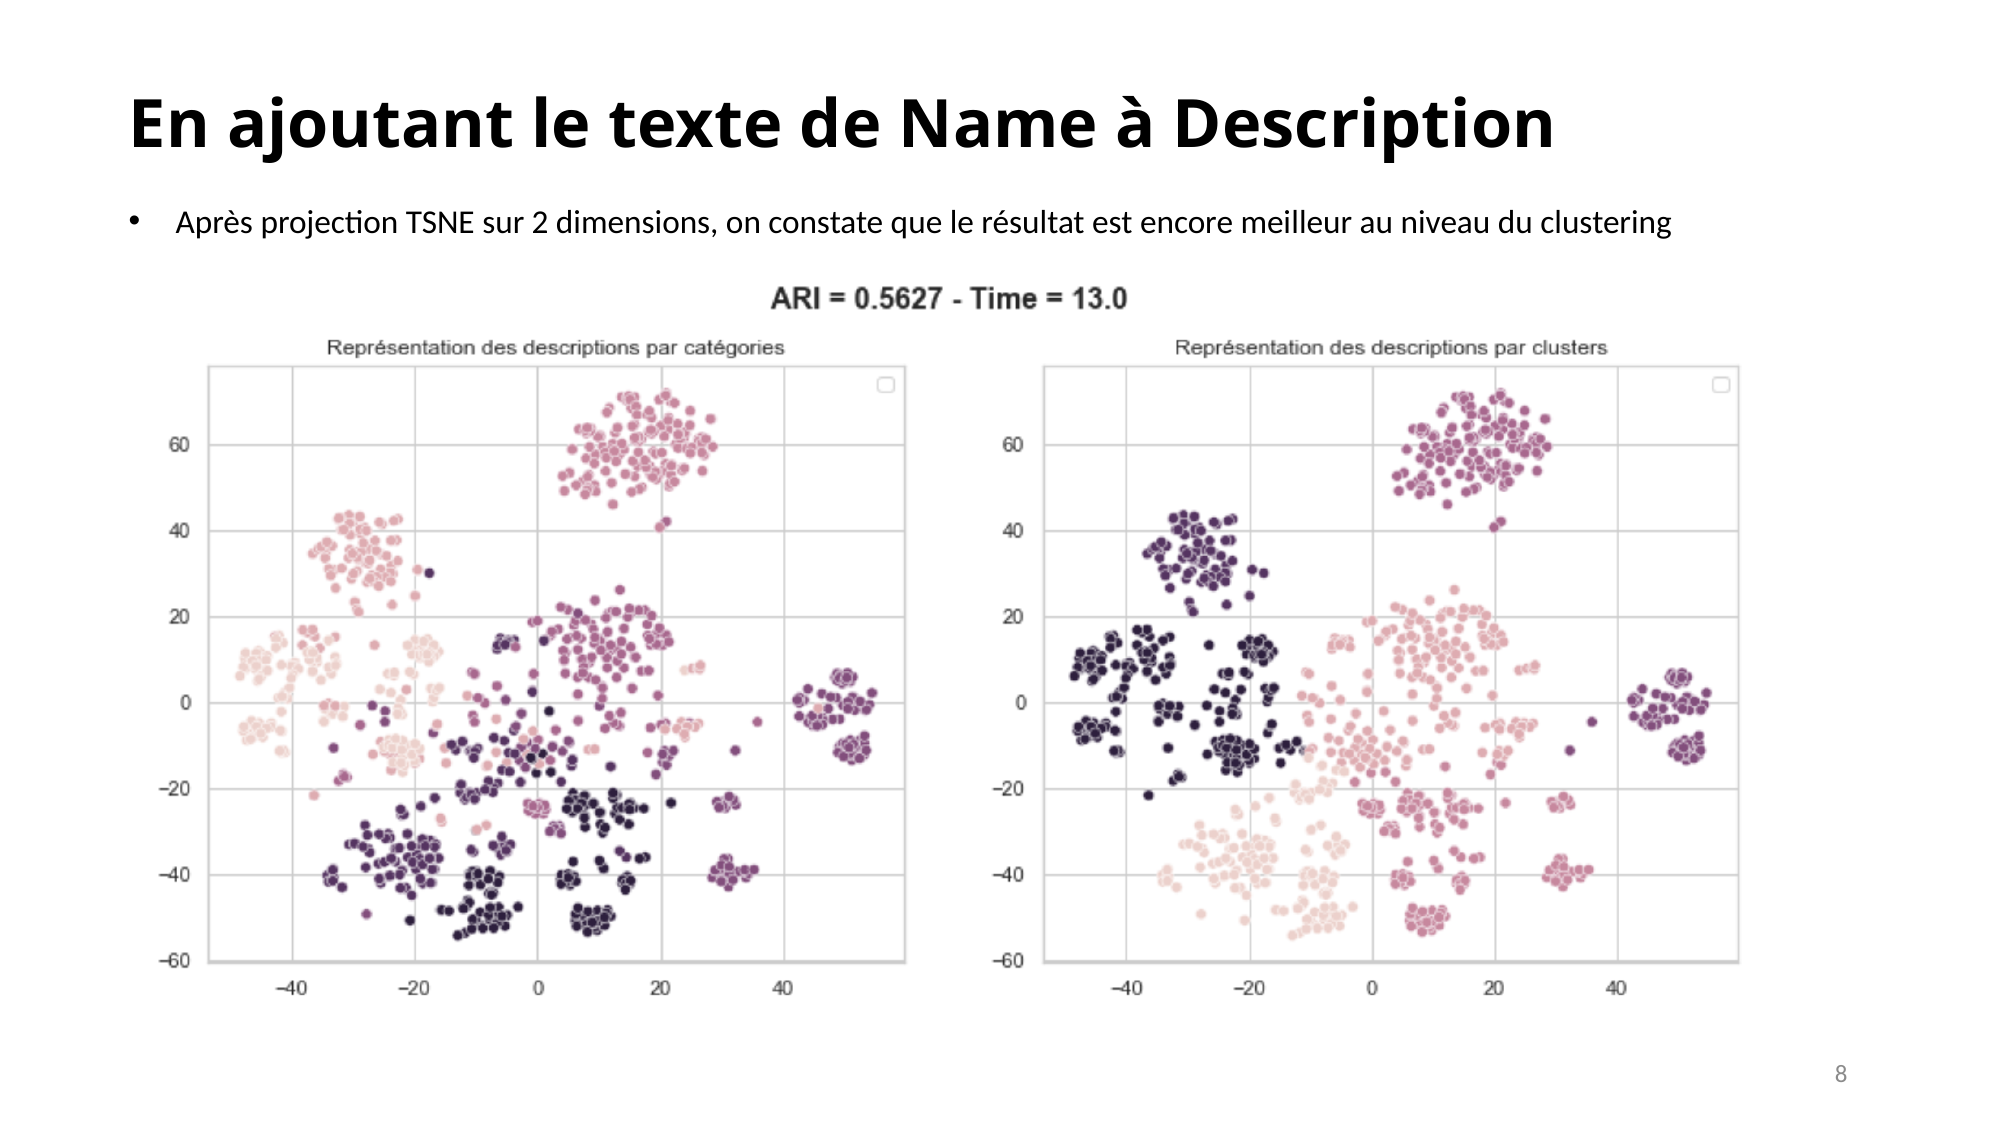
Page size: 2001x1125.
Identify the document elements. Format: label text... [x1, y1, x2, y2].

slide_number 8 [1412, 1042, 1863, 1103]
picture [129, 272, 1760, 1033]
text_box En ajoutant le texte de Name à Description Après projection TSNE sur 2 dimensions, on constate que le résultat est encore meilleur au niveau du clustering [113, 73, 1780, 967]
